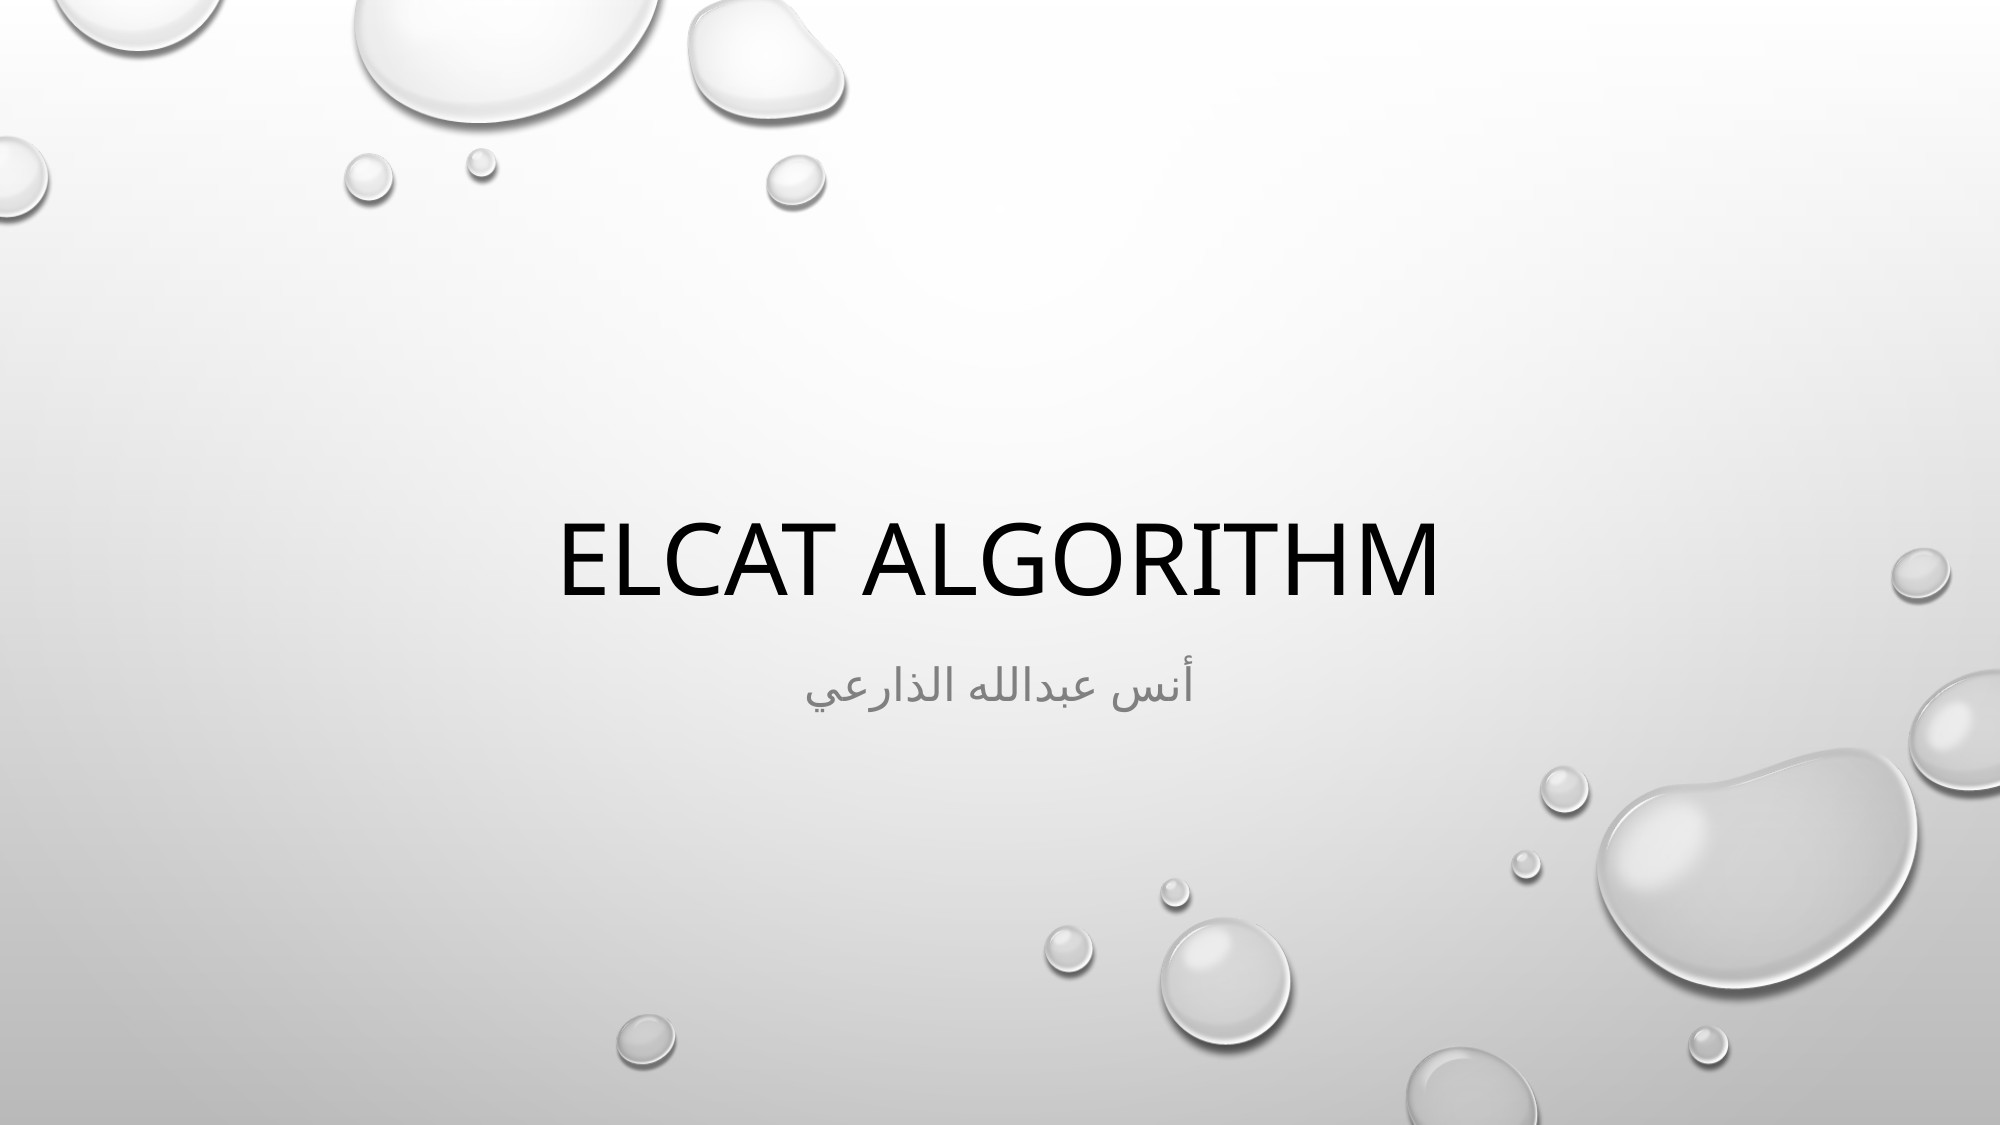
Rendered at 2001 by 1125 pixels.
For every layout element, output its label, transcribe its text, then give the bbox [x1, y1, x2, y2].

title Elcat ALGORITHM [287, 213, 1713, 625]
subtitle أنس عبدالله الذارعي [287, 637, 1713, 863]
picture [0, 0, 2000, 1125]
